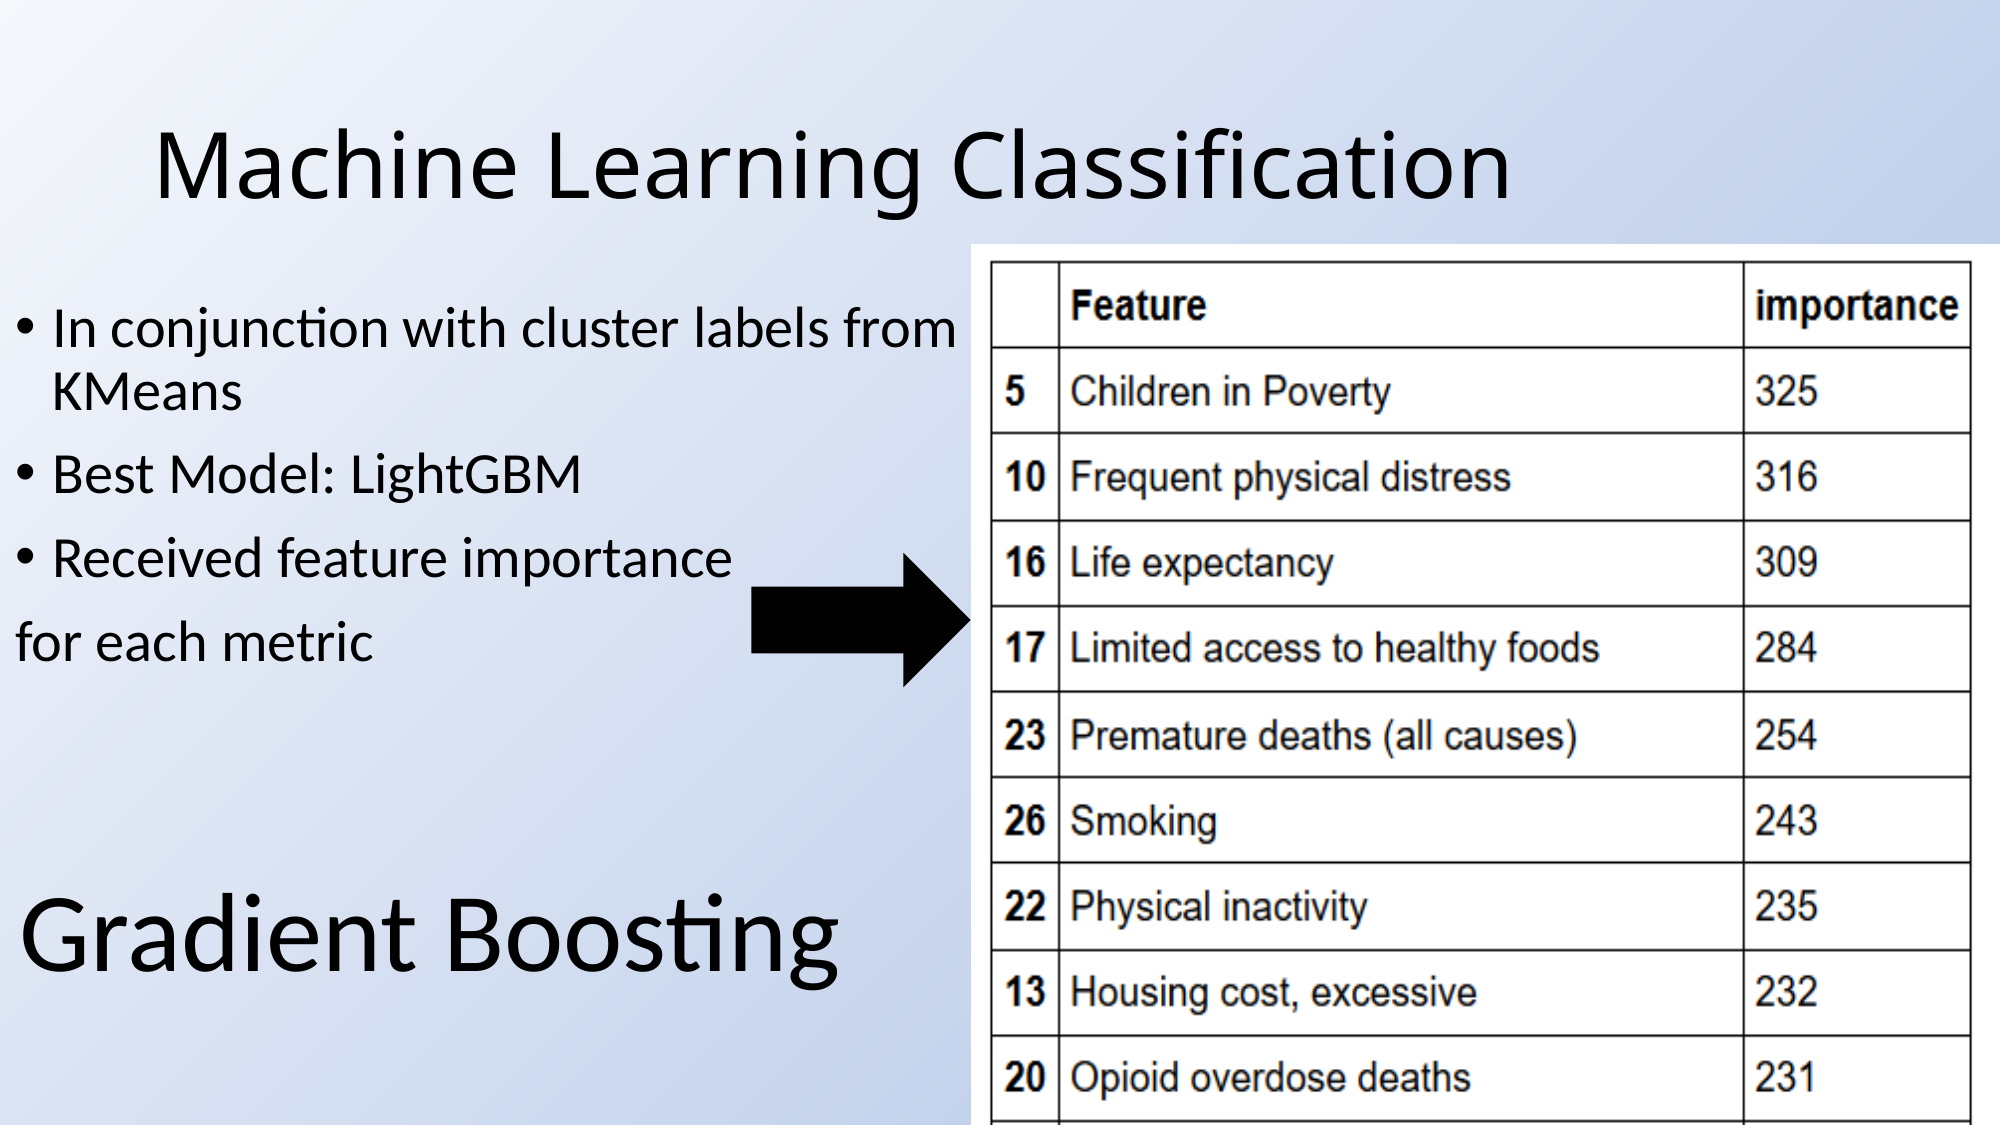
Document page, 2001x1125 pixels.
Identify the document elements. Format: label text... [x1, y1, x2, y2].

picture [971, 244, 2000, 1125]
text_box [751, 552, 971, 688]
list In conjunction with cluster labels from KMeans Best Model: LightGBM Received feature importance for each metric [0, 289, 971, 1004]
text_box Gradient Boosting [4, 851, 857, 1002]
title Machine Learning Classification [137, 59, 1863, 278]
